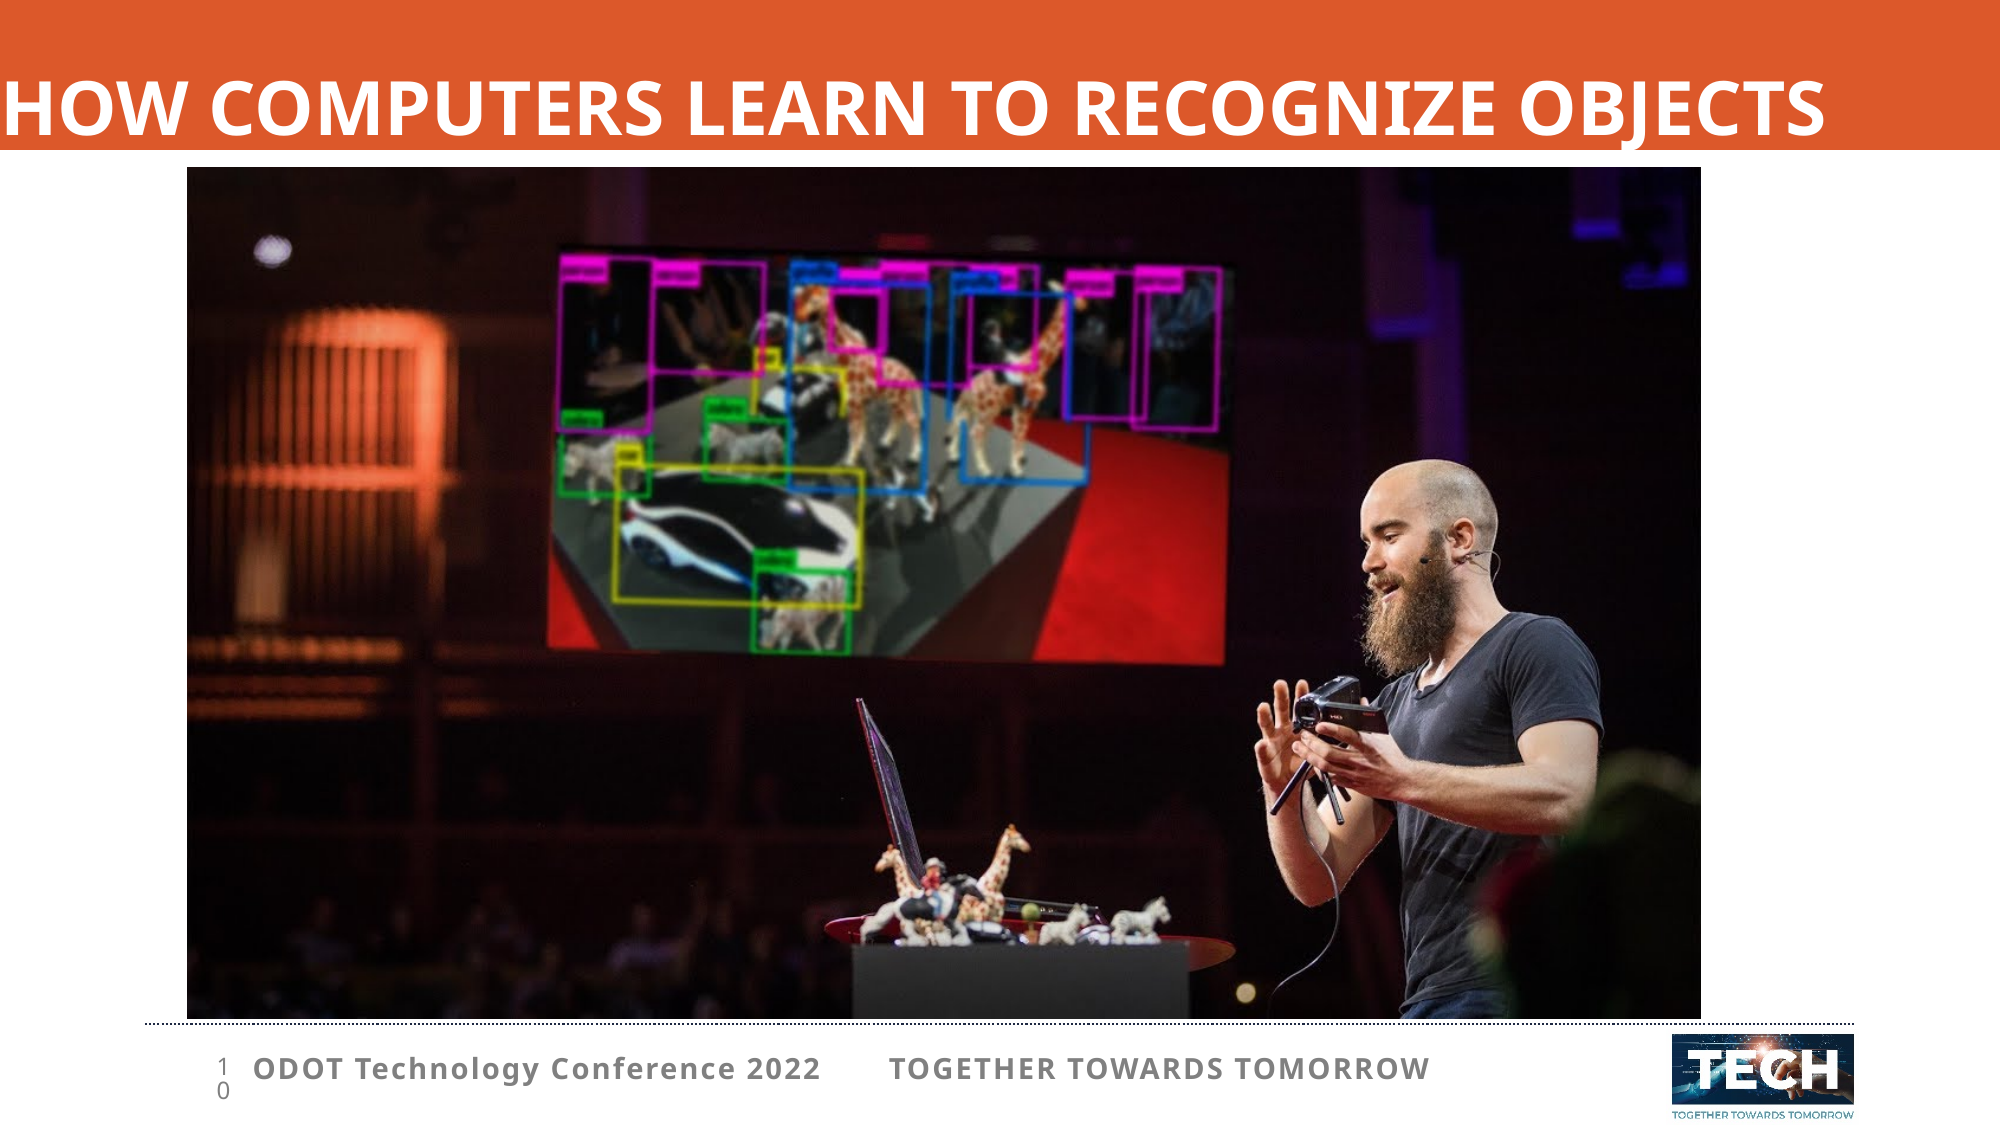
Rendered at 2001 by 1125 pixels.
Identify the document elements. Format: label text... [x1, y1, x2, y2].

title How computers learn to recognize objects [0, 0, 2000, 151]
picture [1666, 1029, 1859, 1125]
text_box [186, 166, 1702, 1020]
slide_number 10 [216, 1050, 238, 1085]
text_box ODOT Technology Conference 2022 TOGETHER TOWARDS TOMORROW [245, 1037, 1503, 1098]
